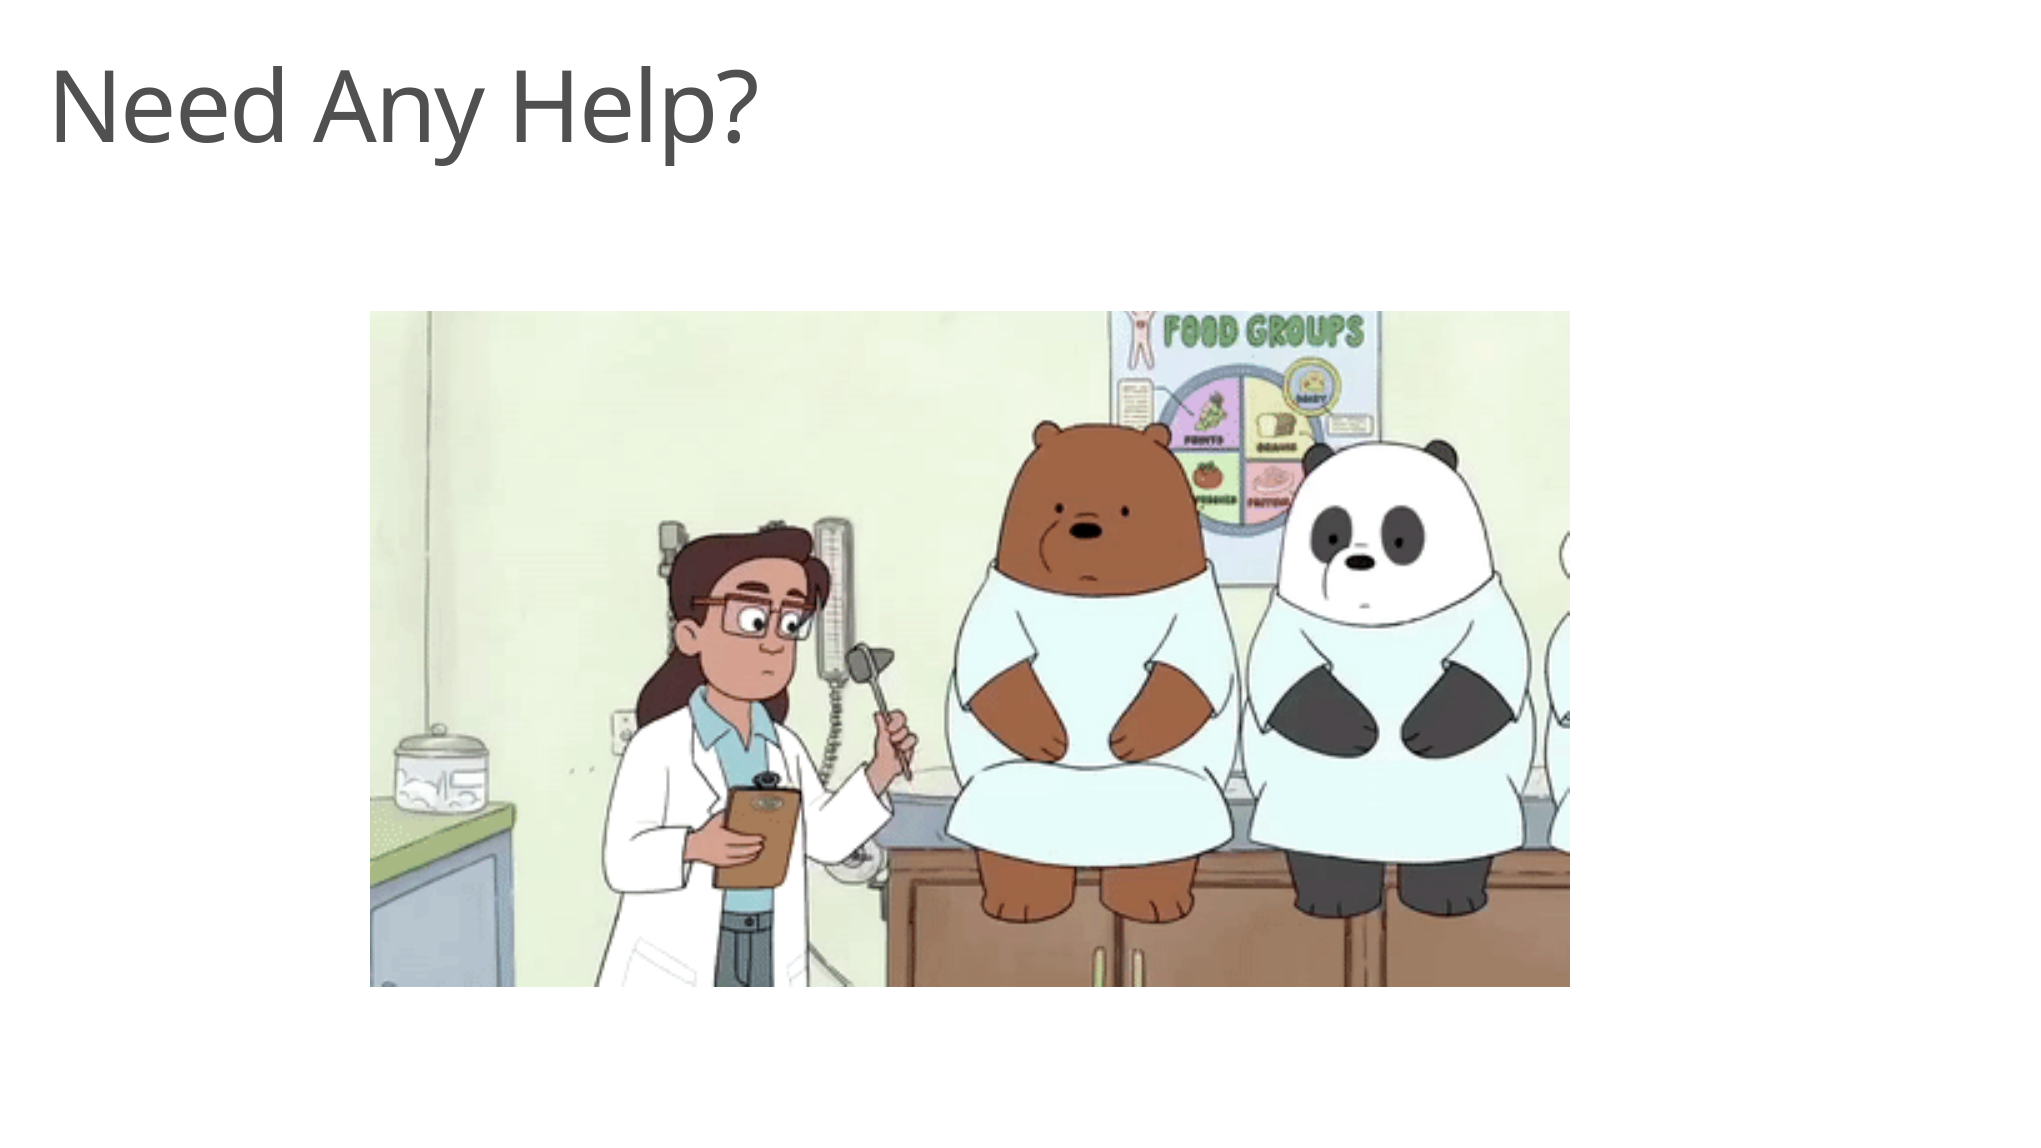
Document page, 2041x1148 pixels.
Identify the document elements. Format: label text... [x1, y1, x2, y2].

picture [369, 310, 1571, 987]
text_box Need Any Help? [32, 48, 1983, 200]
